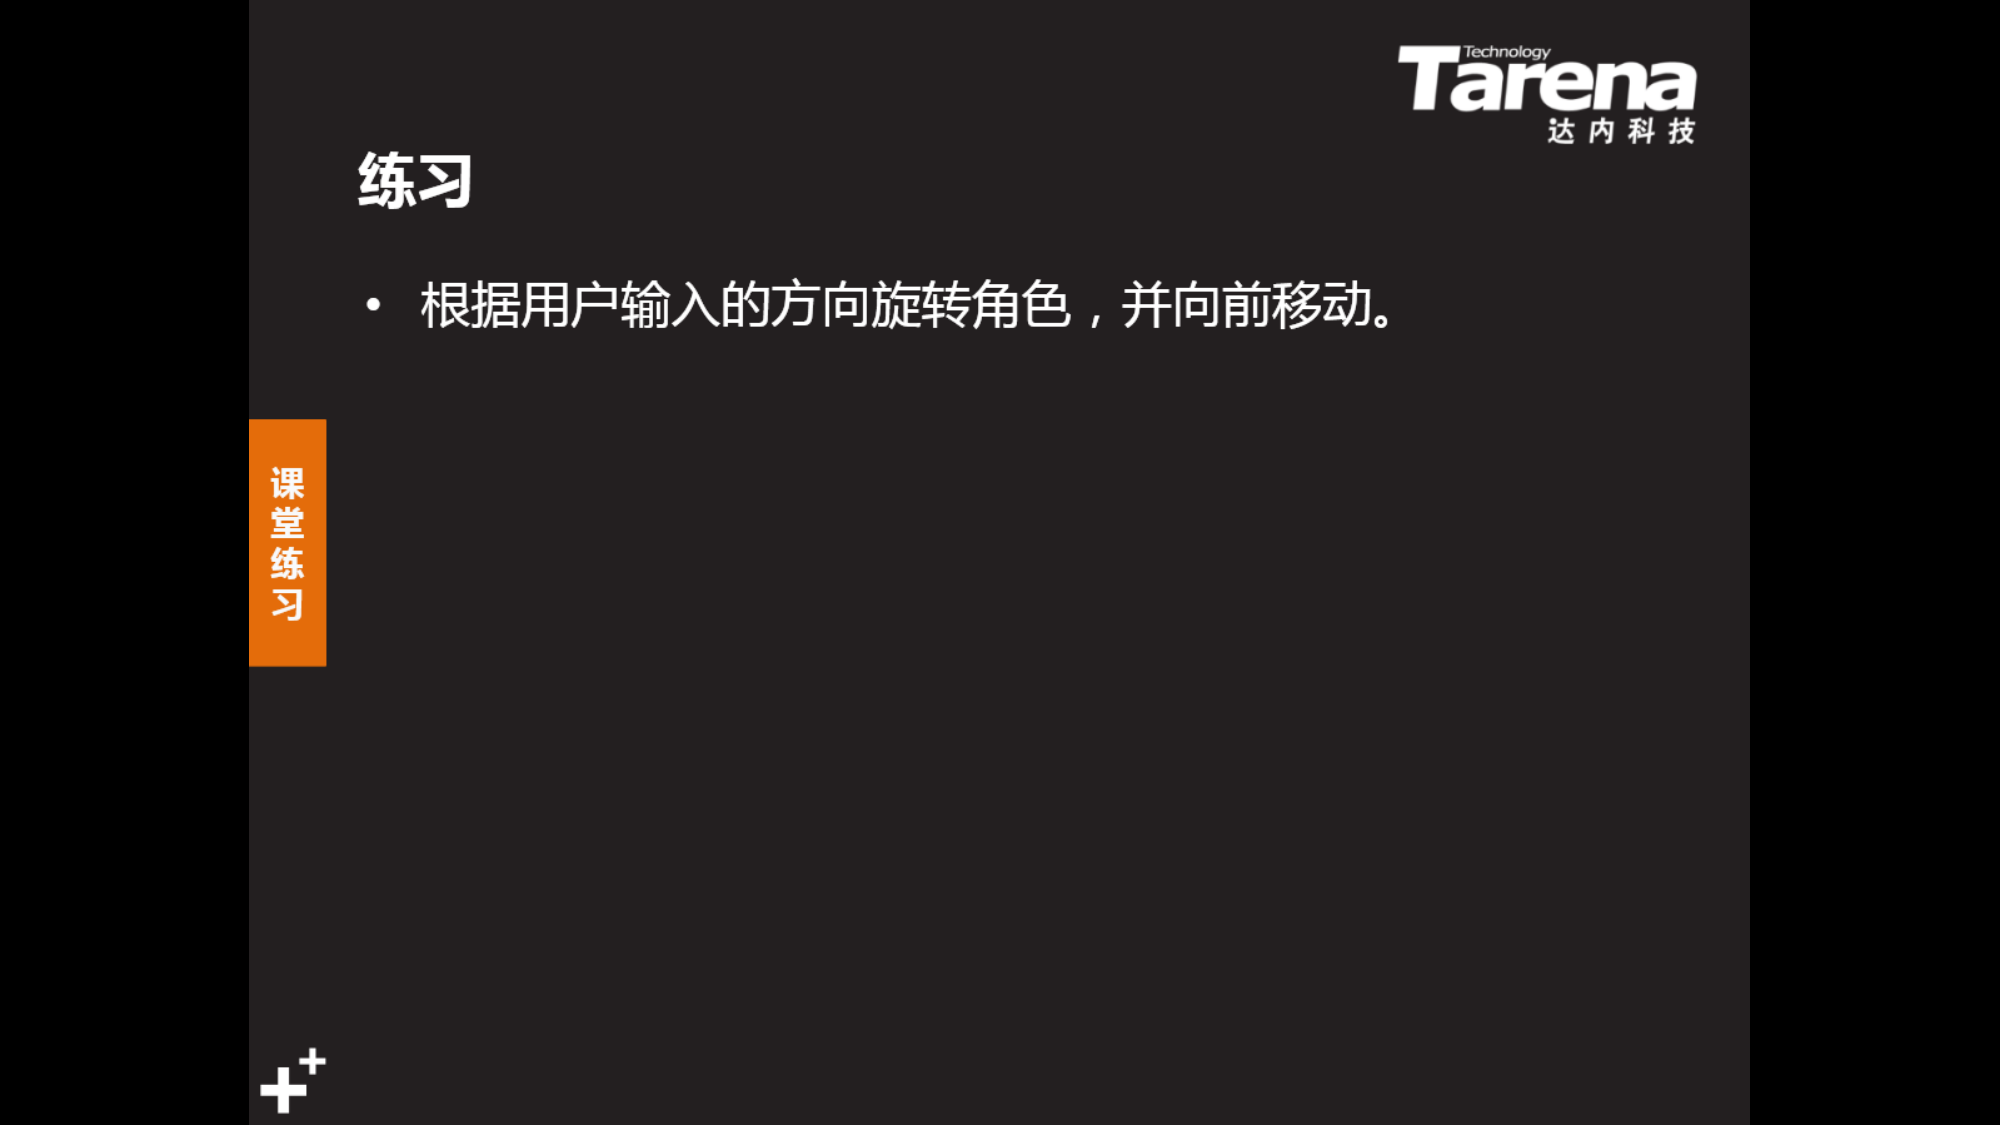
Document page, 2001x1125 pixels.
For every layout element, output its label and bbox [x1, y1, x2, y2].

picture [249, 0, 1750, 1125]
